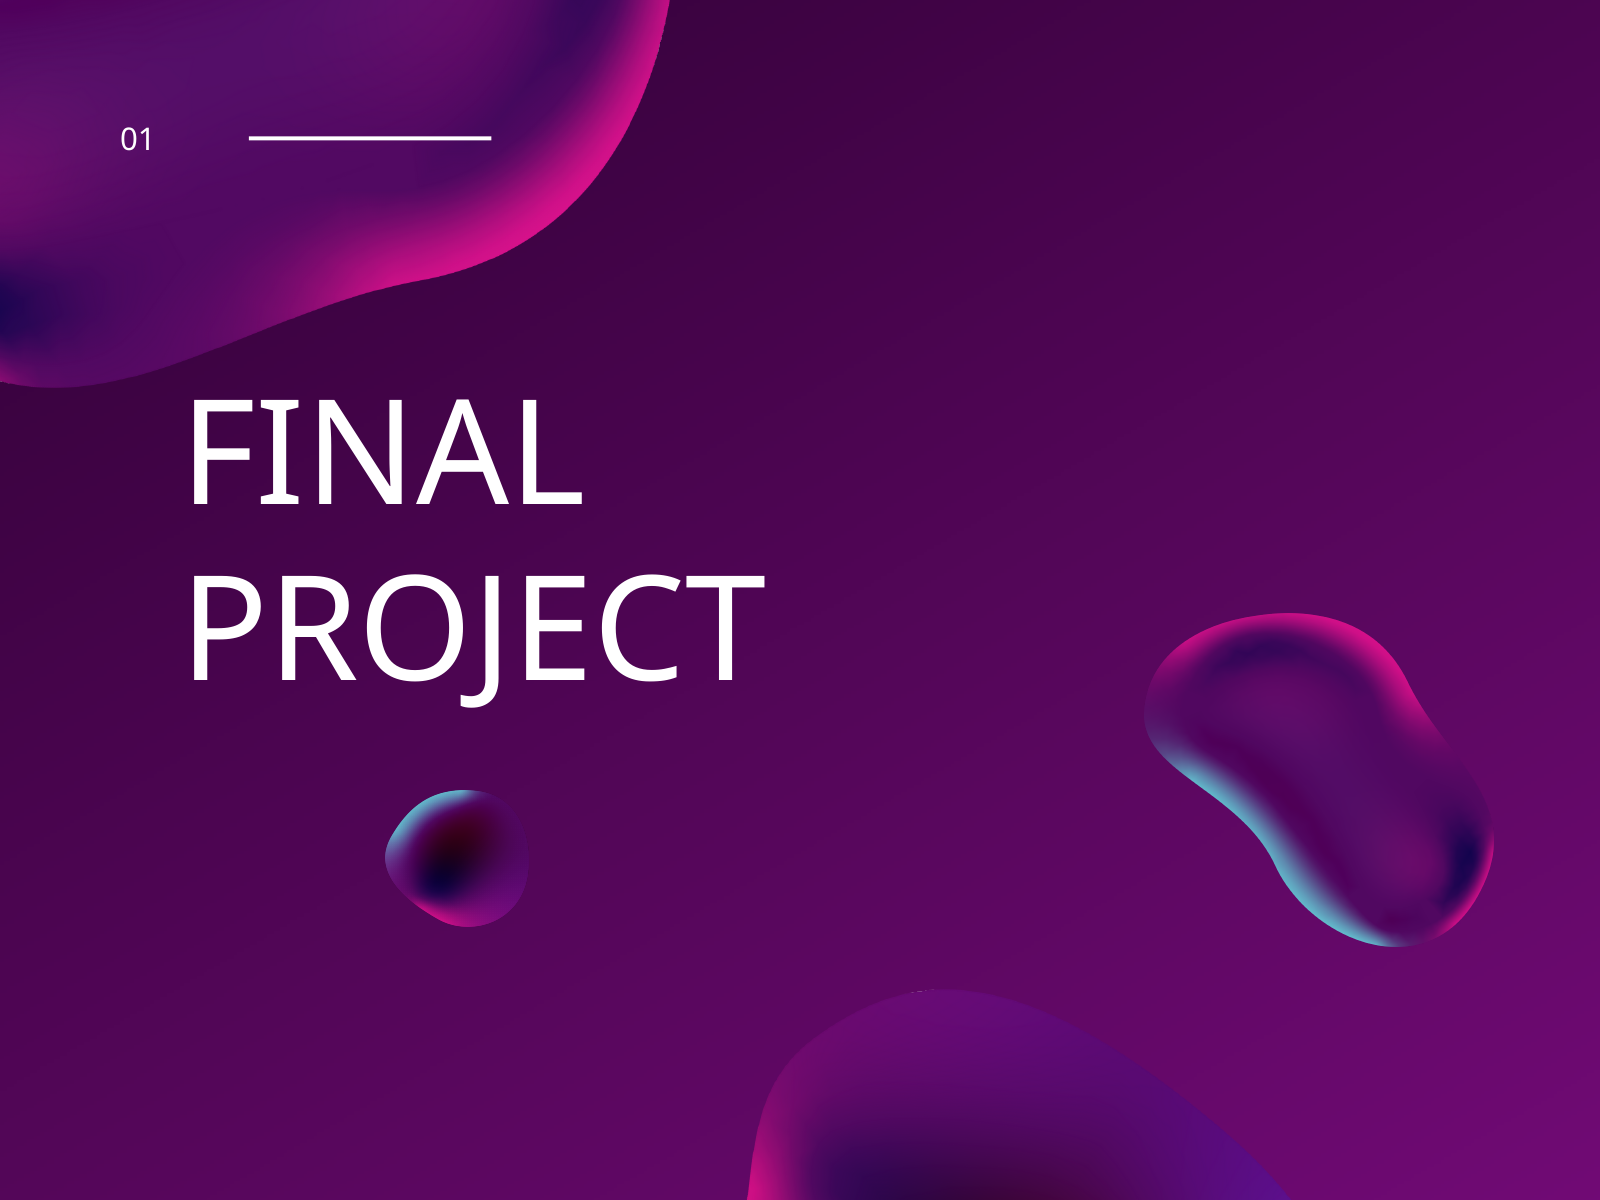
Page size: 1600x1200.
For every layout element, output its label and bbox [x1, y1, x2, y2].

text_box [119, 119, 492, 157]
picture [0, 0, 1600, 1200]
